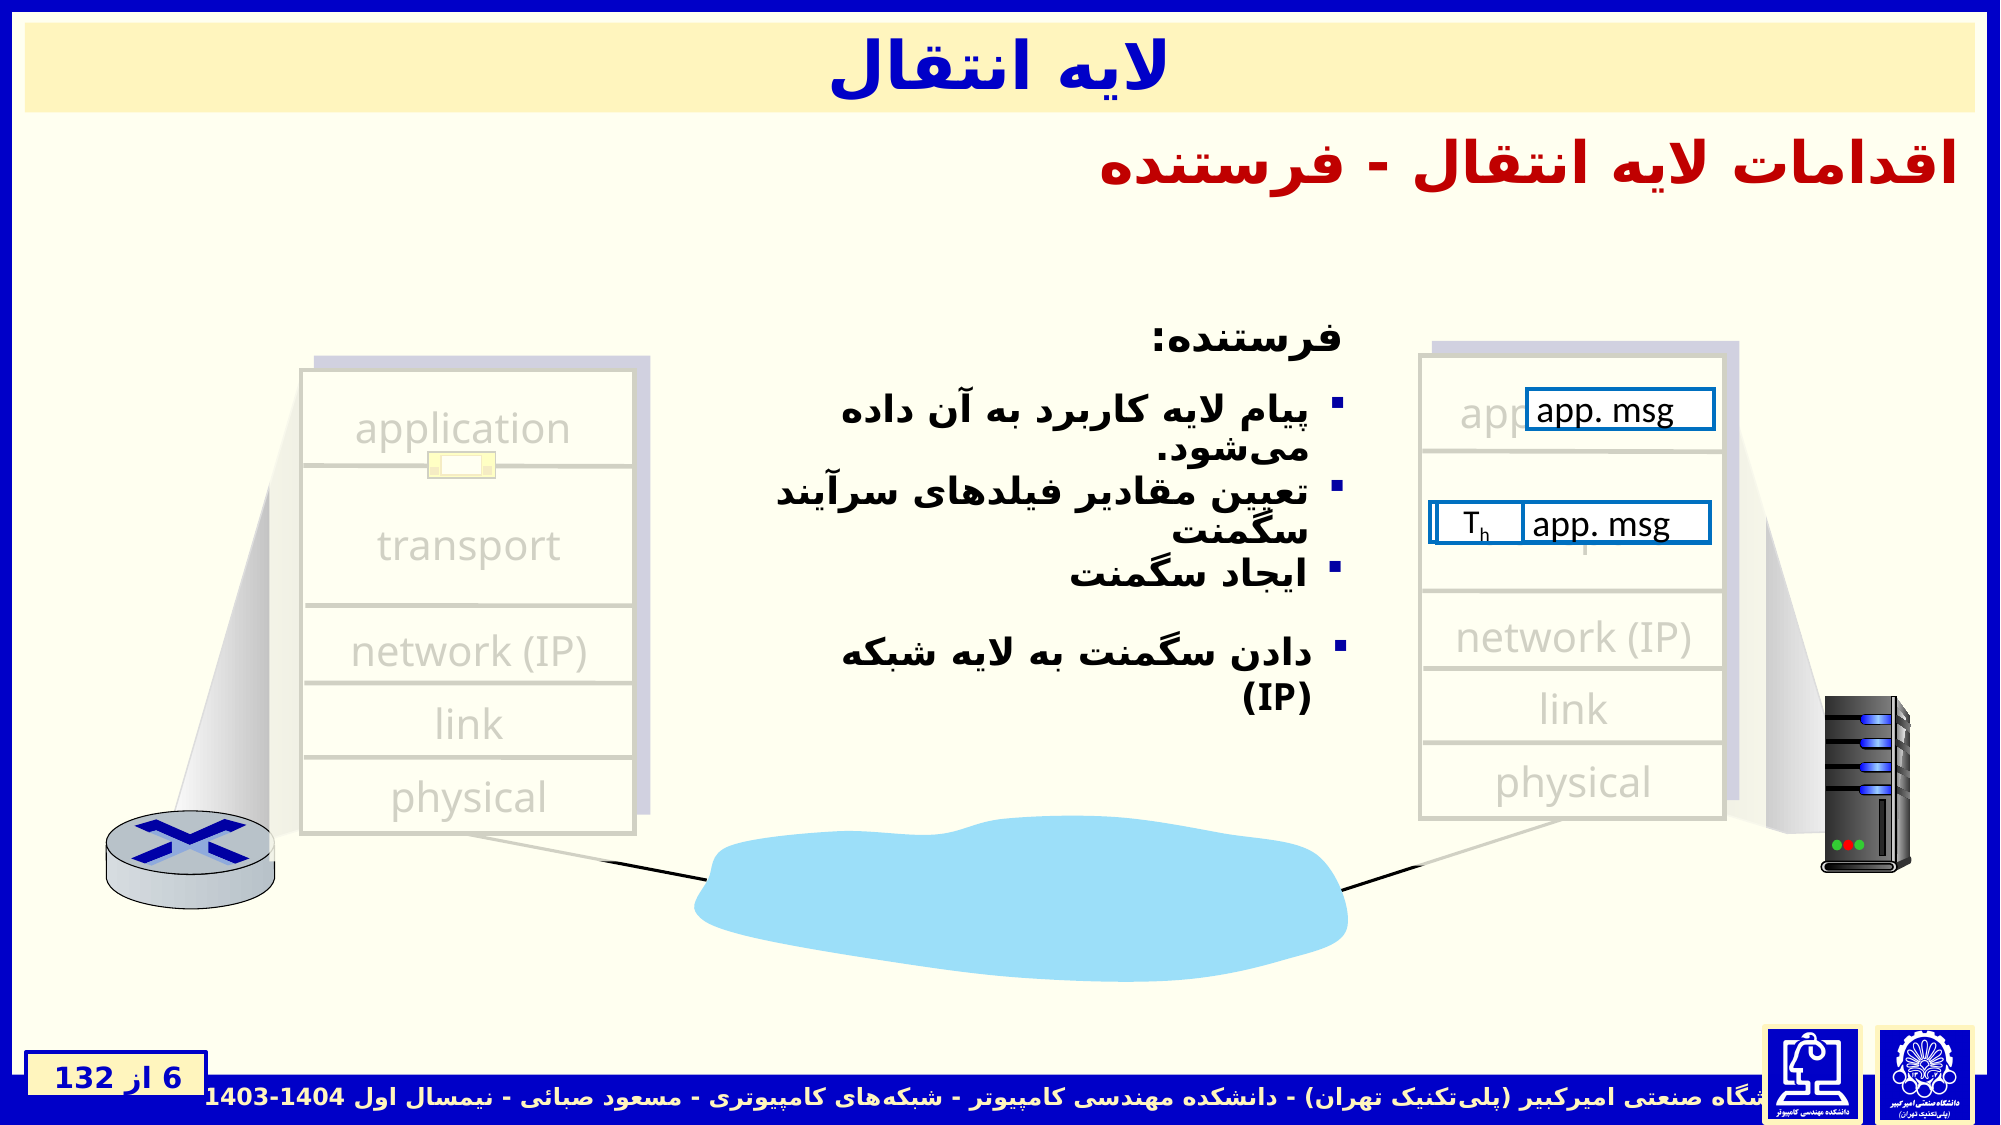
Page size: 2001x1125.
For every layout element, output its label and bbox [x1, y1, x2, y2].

text_box [0, 0, 2000, 1125]
text_box [1426, 491, 1725, 553]
text_box [1418, 490, 1625, 546]
text_box [1521, 377, 1729, 439]
text_box [106, 302, 1912, 984]
